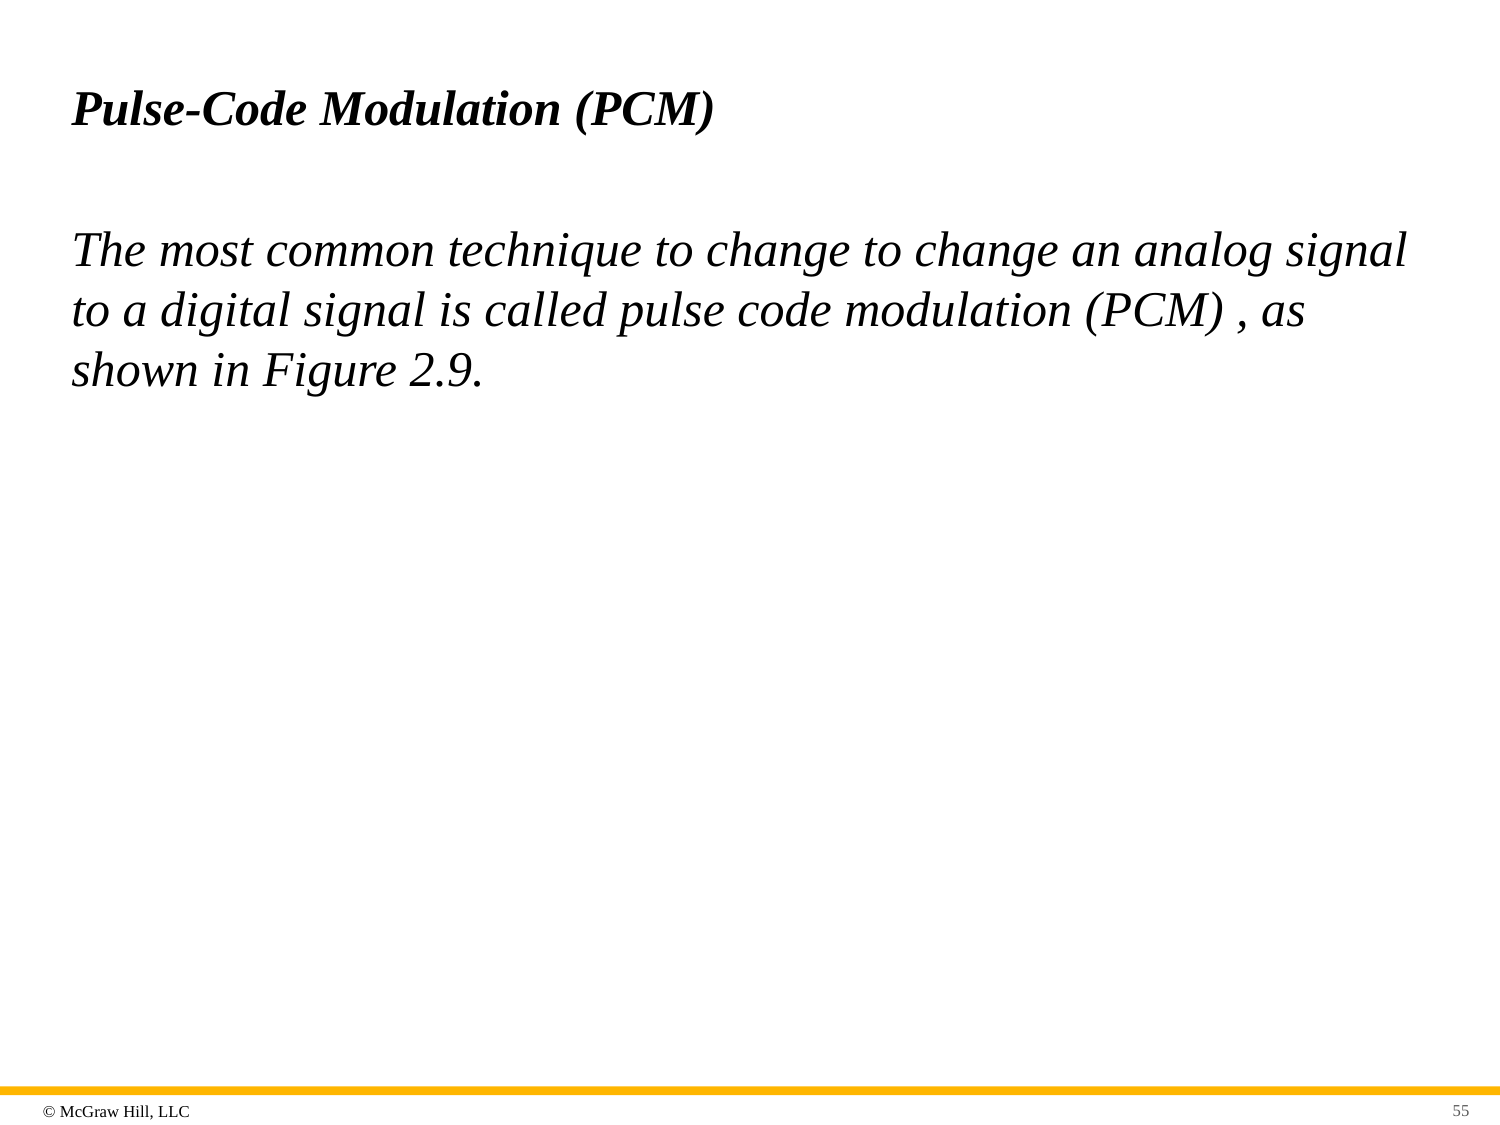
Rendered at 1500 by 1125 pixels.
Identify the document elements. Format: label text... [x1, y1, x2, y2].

slide_number 55 [1418, 1096, 1477, 1123]
title Pulse-Code Modulation (PCM) [56, 50, 1444, 162]
list The most common technique to change to change an analog signal to a digital signal is called pulse code modulation (PCM) , as shown in Figure 2.9. [56, 209, 1444, 1026]
